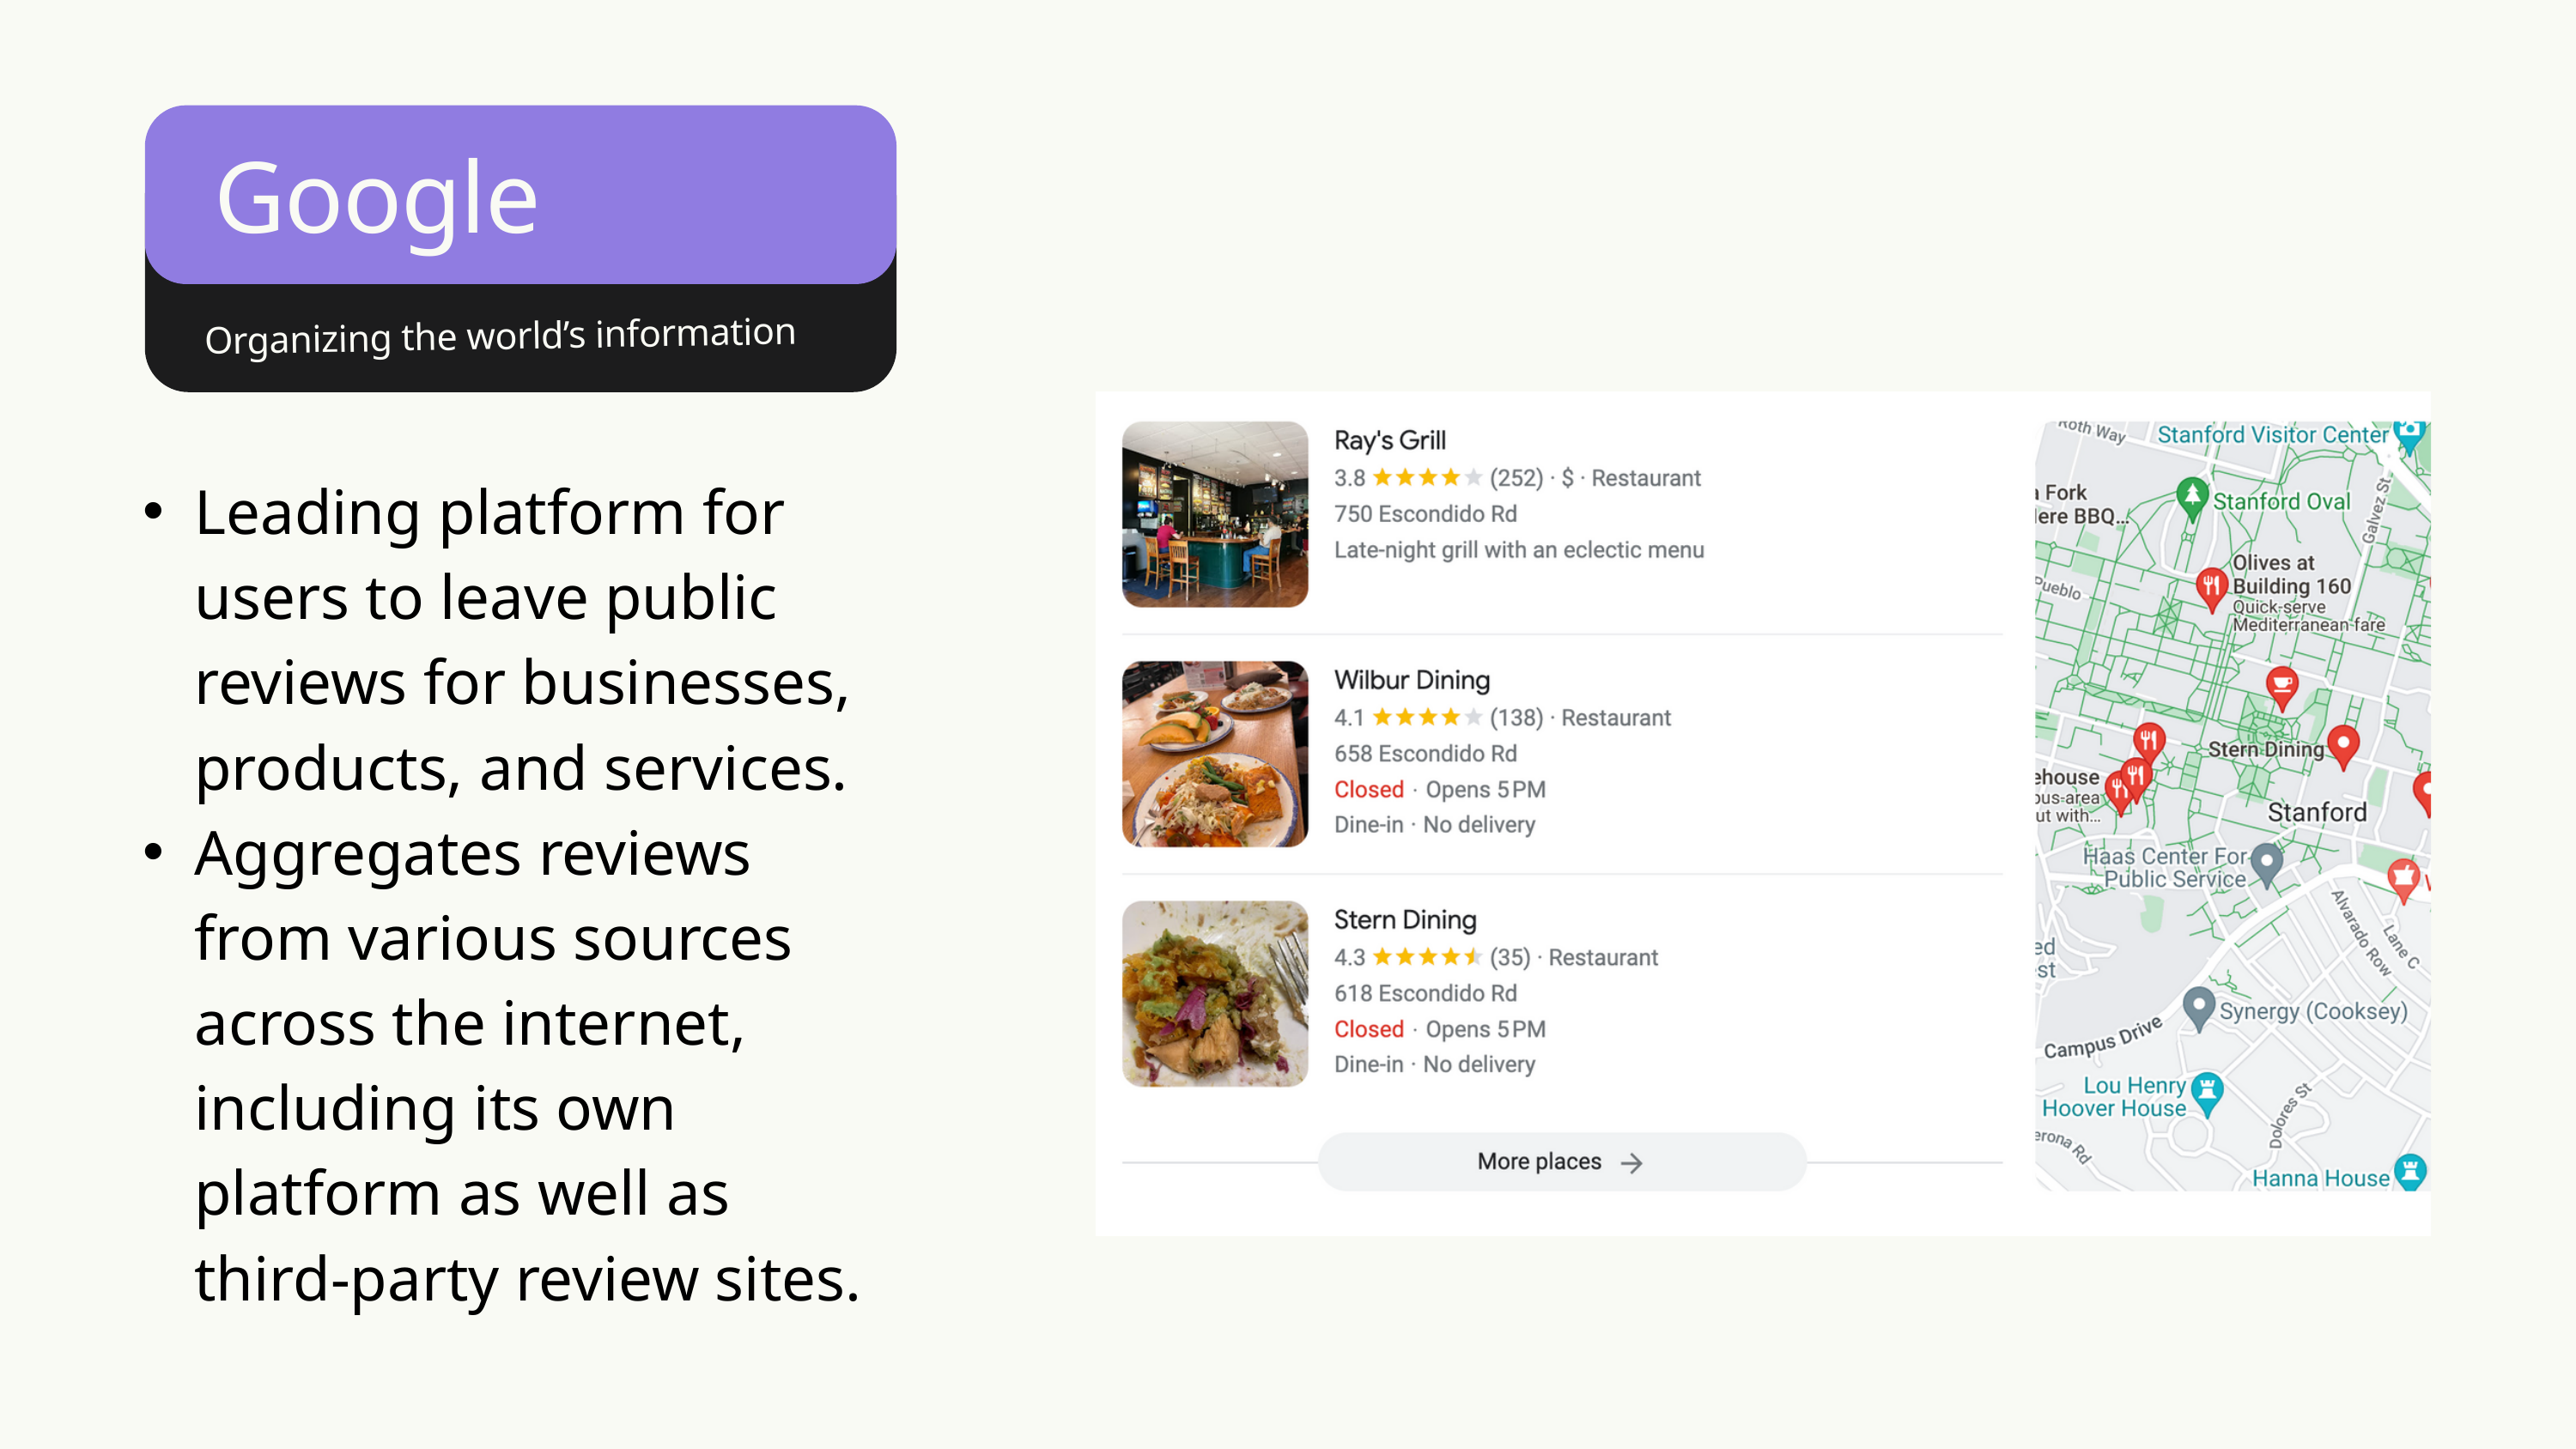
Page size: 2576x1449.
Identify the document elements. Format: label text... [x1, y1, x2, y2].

text_box [1095, 391, 2432, 1236]
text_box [144, 105, 897, 285]
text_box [144, 289, 897, 392]
text_box Leading platform for users to leave public reviews for businesses, products, and services. Aggregates reviews from various sources across the internet, including its own platform as well as third-party review sites. [91, 461, 897, 1313]
